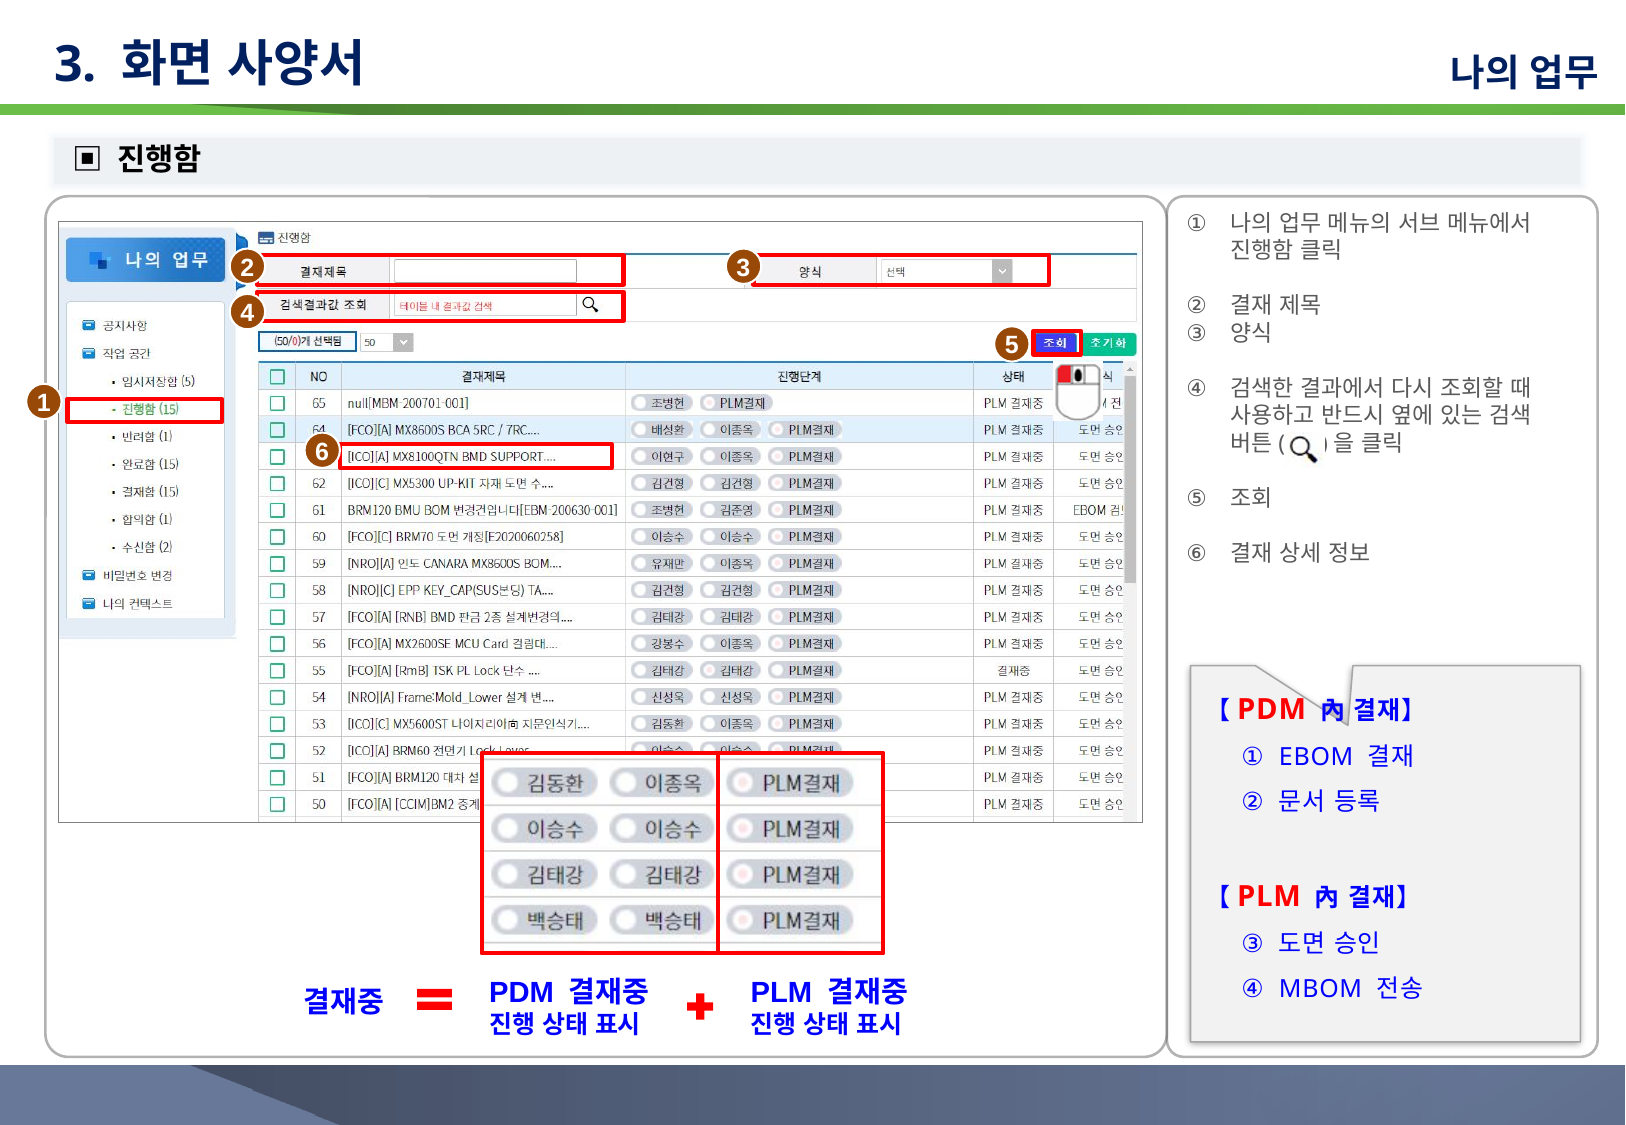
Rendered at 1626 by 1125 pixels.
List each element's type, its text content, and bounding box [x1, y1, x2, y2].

text_box 나의 업무 메뉴의 서브 메뉴에서 진행함 클릭 결재 제목 양식 검색한 결과에서 다시 조회할 때 사용하고 반드시 옆에 있는 검색 버튼( )을 클릭 조회 결재 상세 정보 [1164, 194, 1600, 1060]
picture [1284, 432, 1325, 469]
picture [0, 104, 1625, 115]
text_box [52, 136, 1582, 186]
text_box 【PDM 內 결재】 EBOM 결재 문서 등록 【PLM 內 결재】 도면 승인 MBOM 전송 [1190, 665, 1581, 1042]
text_box ▣ 진행함 [72, 140, 1593, 185]
text_box 1 [24, 381, 53, 422]
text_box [284, 752, 930, 1048]
text_box [43, 194, 1166, 1060]
picture [58, 221, 1143, 823]
text_box 나의 업무 [1249, 42, 1600, 100]
title 3. 화면 사양서 [54, 33, 1462, 91]
